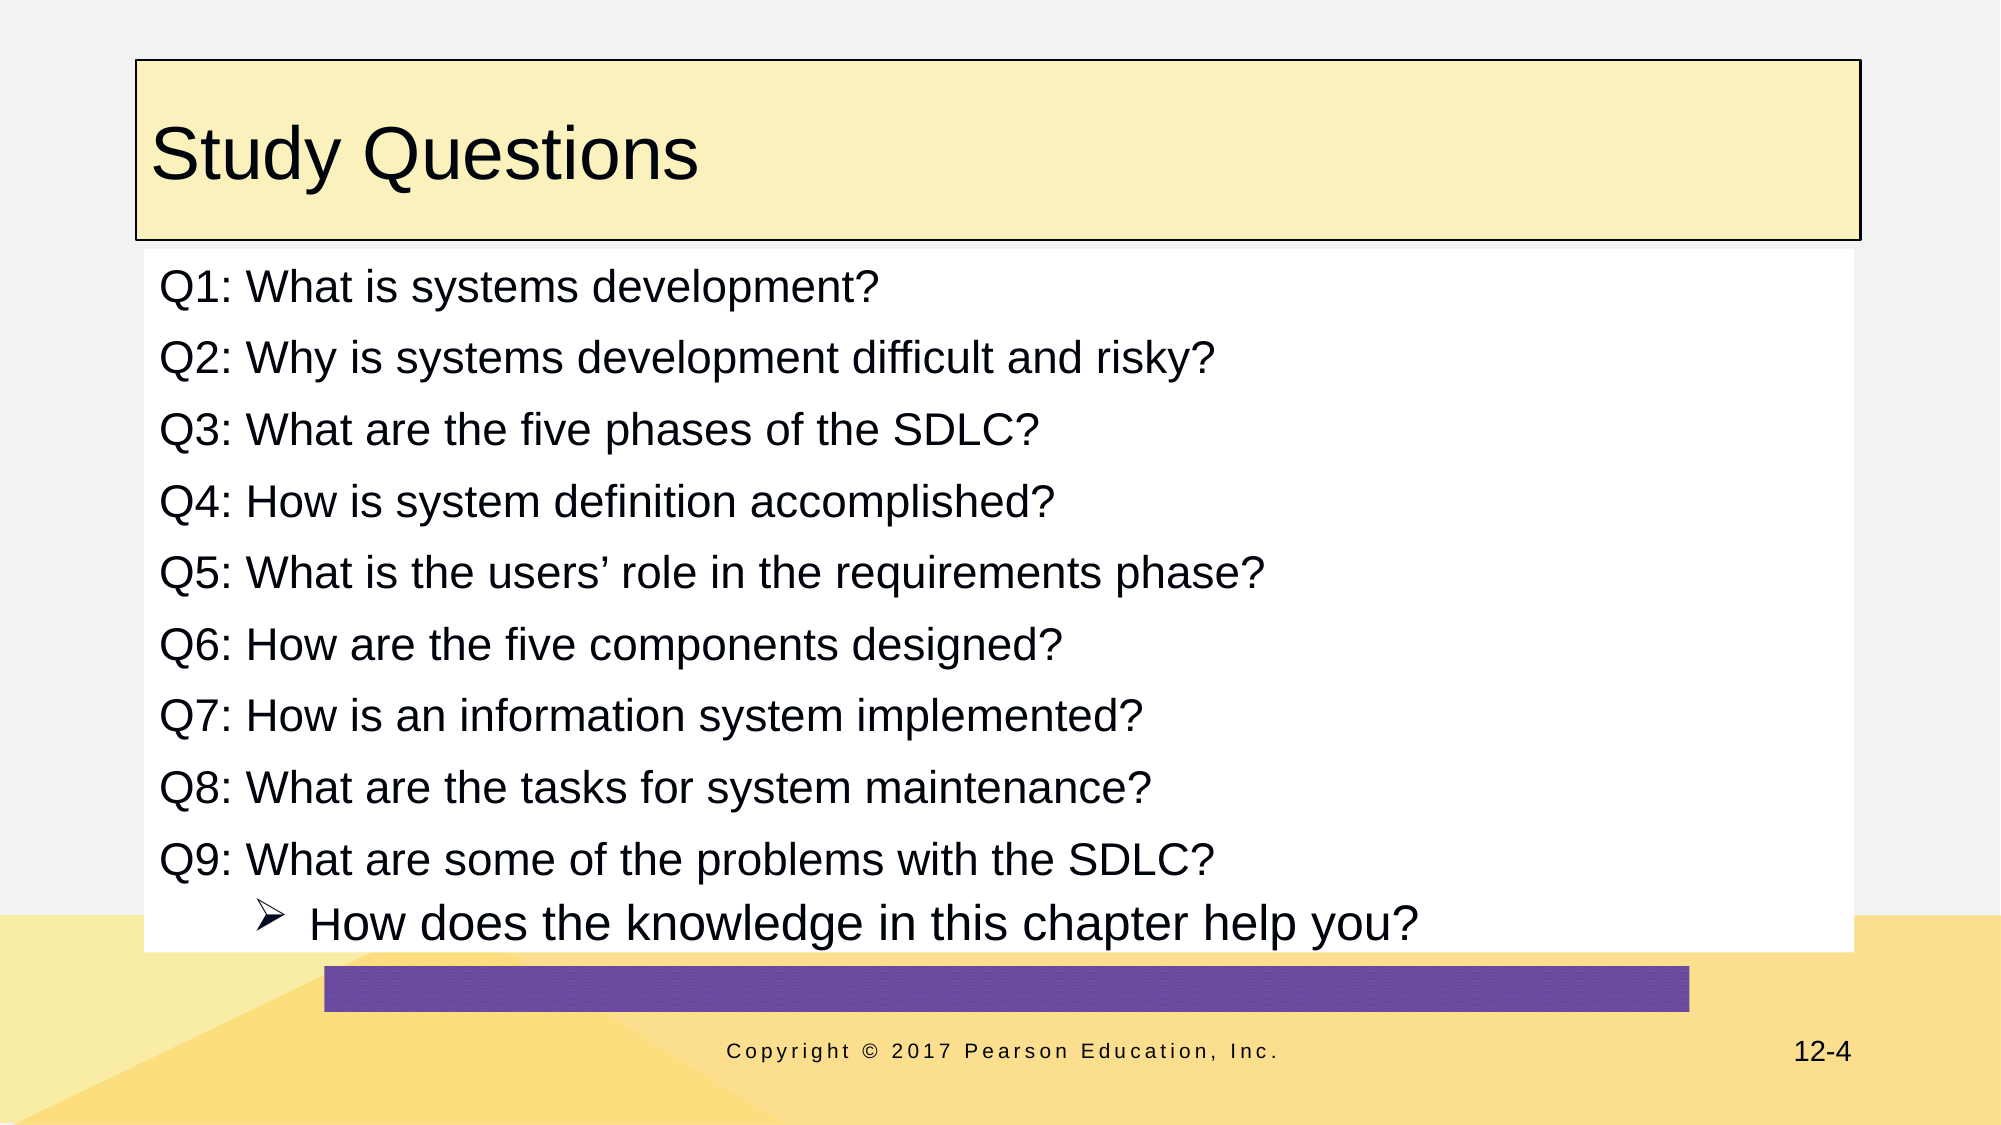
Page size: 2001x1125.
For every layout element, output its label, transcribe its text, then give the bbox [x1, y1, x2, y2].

footer Copyright © 2017 Pearson Education, Inc. [326, 1025, 1677, 1075]
title Study Questions [135, 59, 1862, 241]
list Q1: What is systems development? Q2: Why is systems development difficult and risky? Q3: What are the five phases of the SDLC? Q4: How is system definition accomplished? Q5: What is the users’ role in the requirements phase? Q6: How are the five components designed? Q7: How is an information system implemented? Q8: What are the tasks for system maintenance? Q9: What are some of the problems with the SDLC? How does the knowledge in this chapter help you? [144, 248, 1855, 953]
